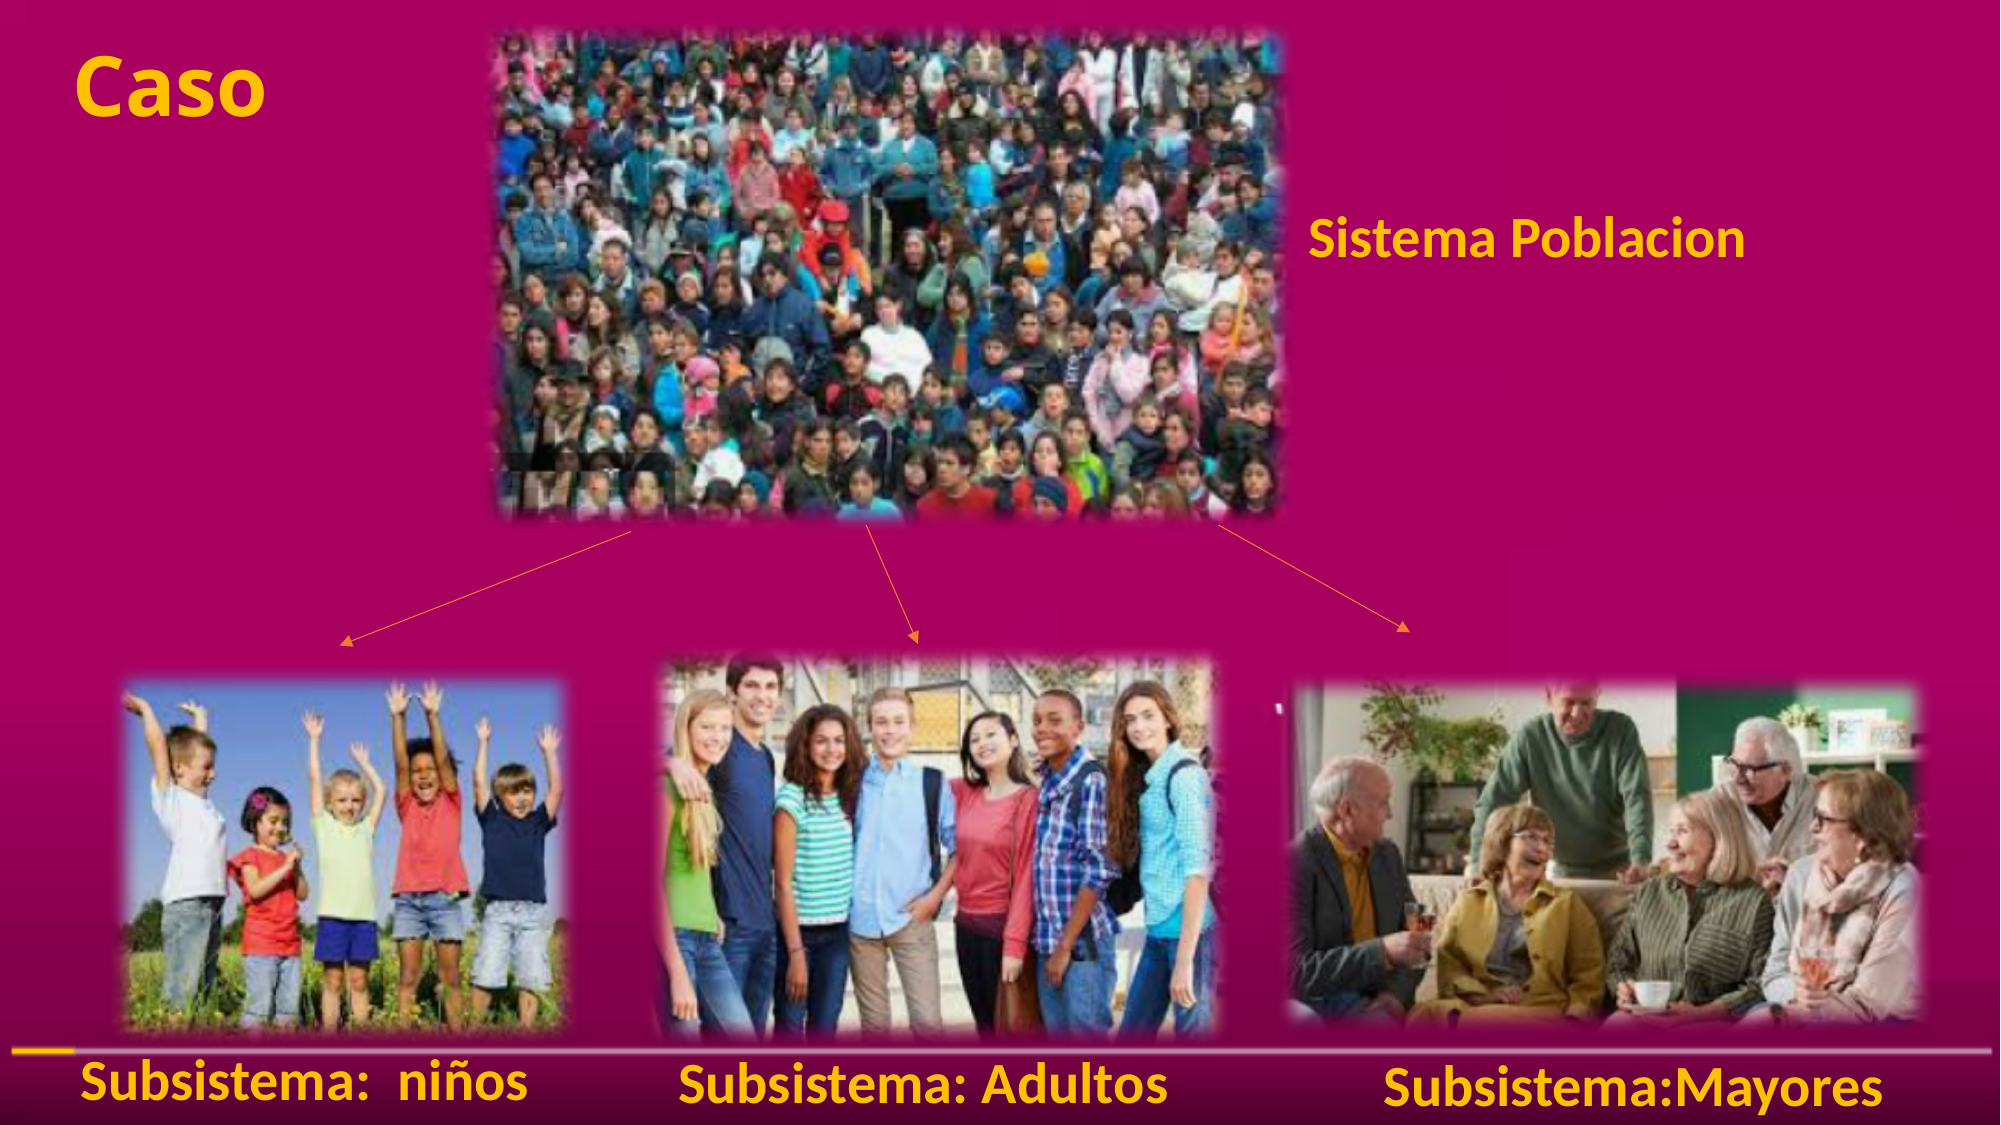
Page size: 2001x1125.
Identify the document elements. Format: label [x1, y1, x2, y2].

picture [0, 0, 2000, 1125]
text_box [339, 531, 631, 646]
text_box [1218, 524, 1411, 633]
text_box [866, 524, 919, 644]
